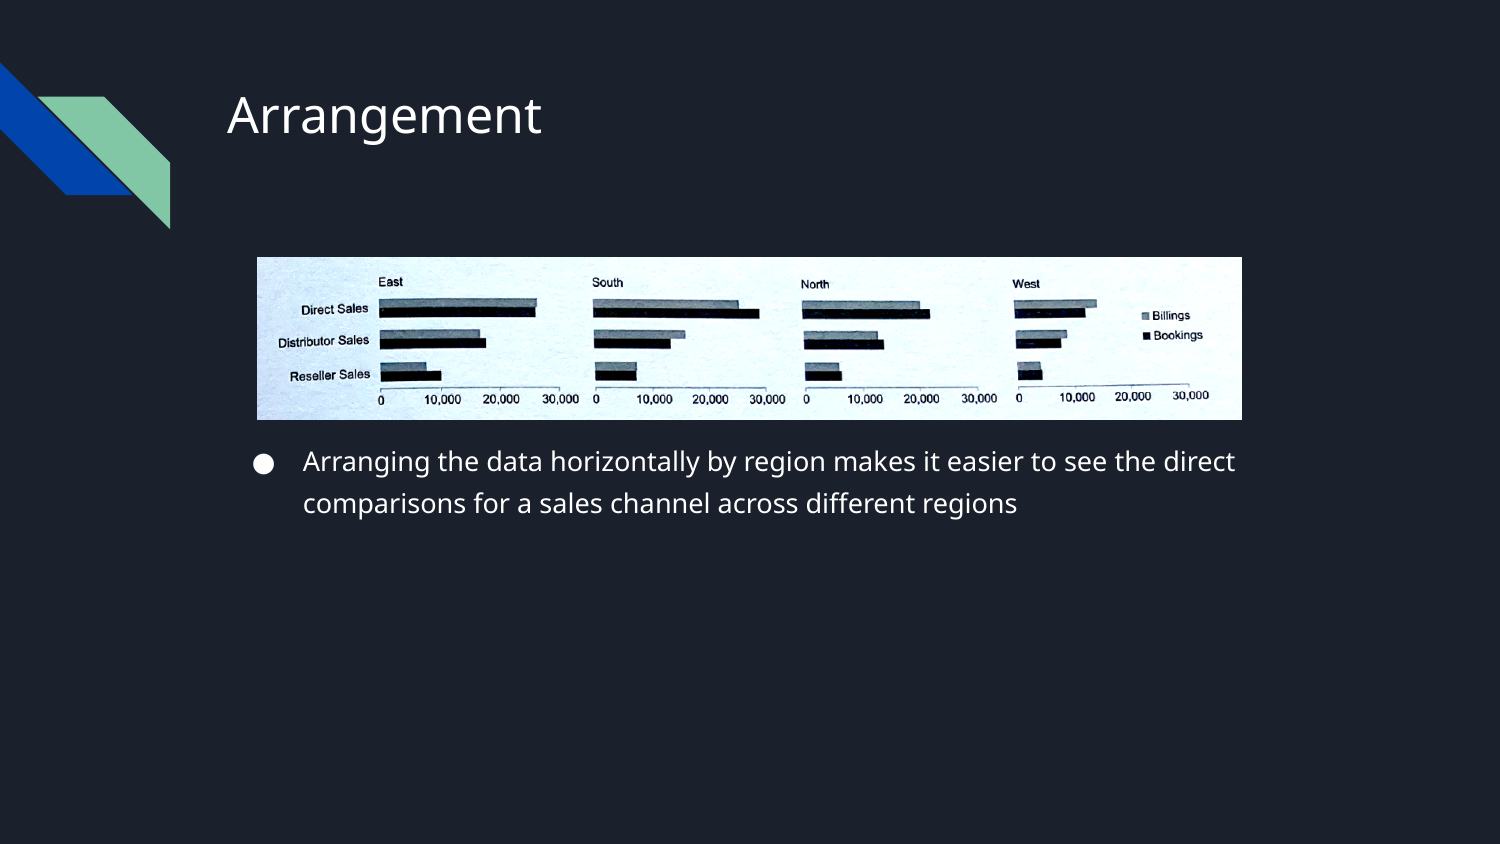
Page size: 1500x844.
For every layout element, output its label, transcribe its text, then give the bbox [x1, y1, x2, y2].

title Arrangement [212, 64, 1368, 215]
picture [257, 256, 1243, 420]
list Arranging the data horizontally by region makes it easier to see the direct comparisons for a sales channel across different regions [212, 421, 1368, 735]
